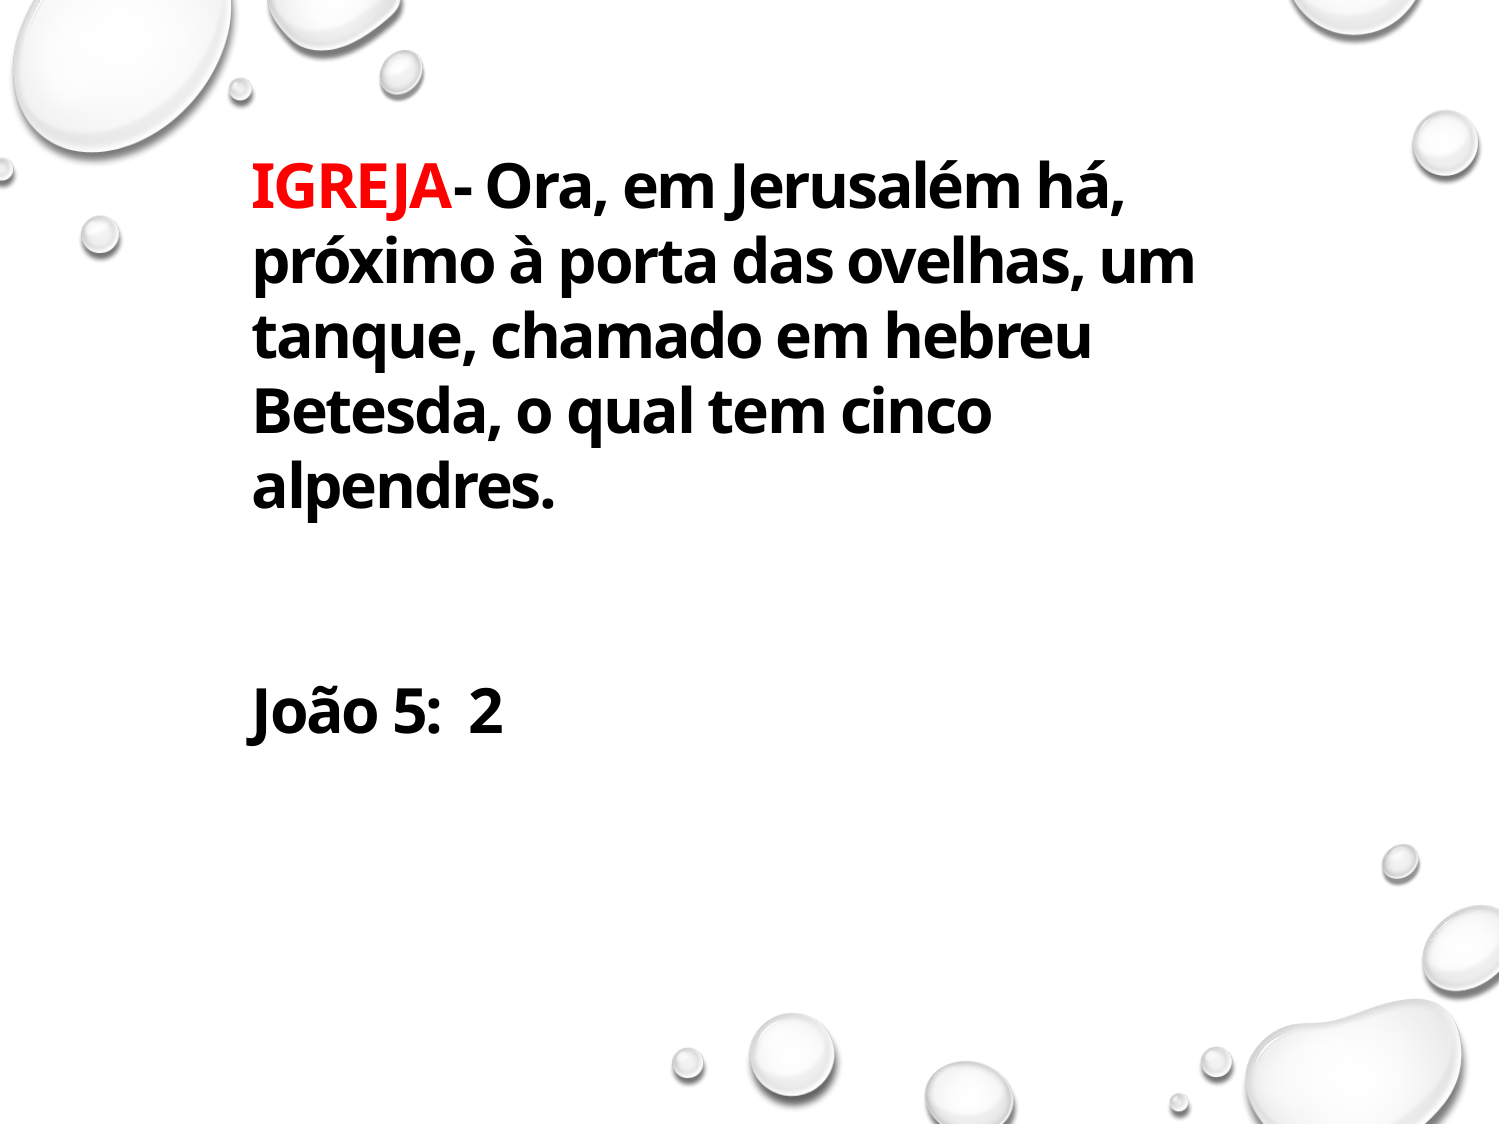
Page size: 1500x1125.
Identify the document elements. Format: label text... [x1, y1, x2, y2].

picture [0, 0, 1499, 1124]
text_box IGREJA- Ora, em Jerusalém há, próximo à porta das ovelhas, um tanque, chamado em hebreu Betesda, o qual tem cinco alpendres. João 5: 2 [240, 140, 1215, 752]
